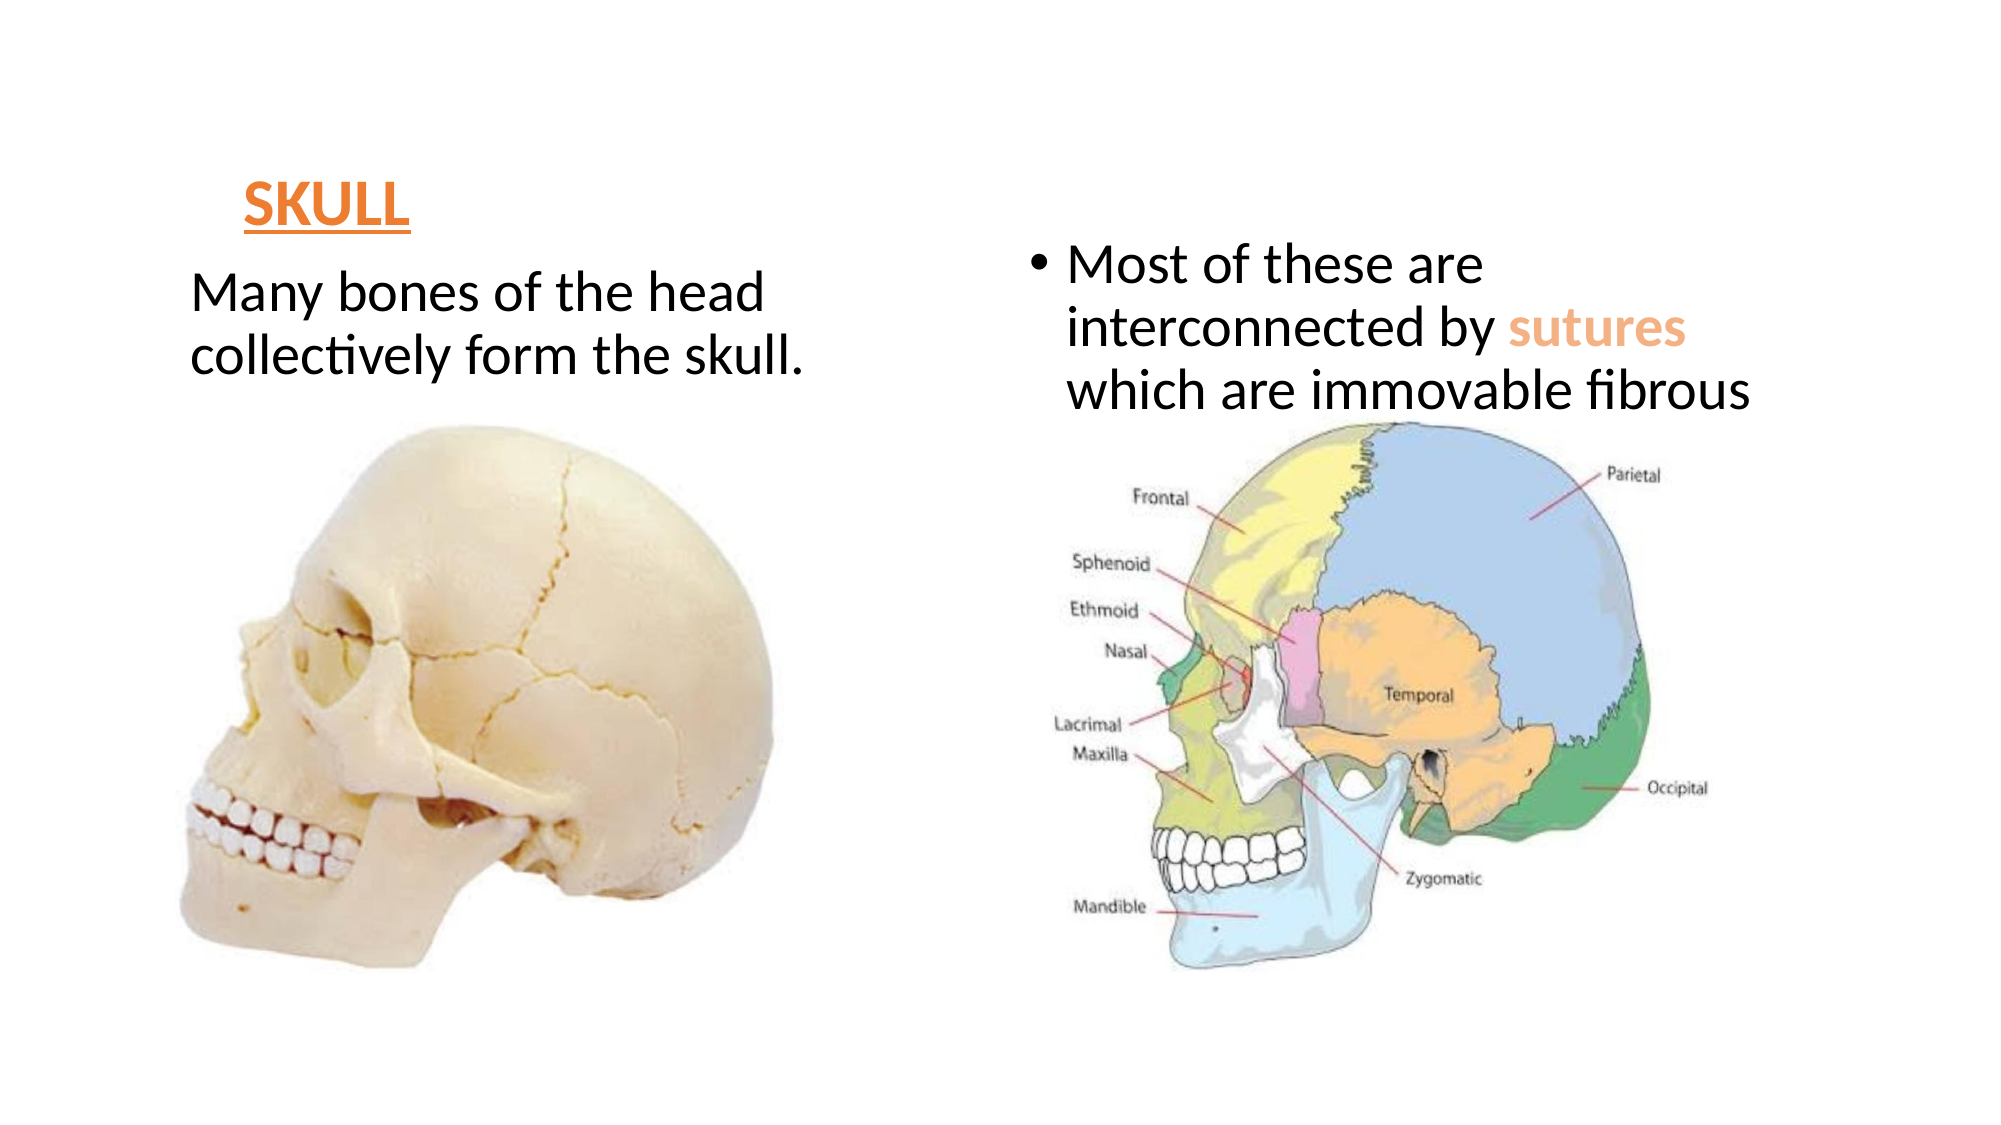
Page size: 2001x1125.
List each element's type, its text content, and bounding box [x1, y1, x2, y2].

list SKULL Many bones of the head collectively form the skull. [175, 160, 956, 990]
picture [175, 422, 790, 983]
list Most of these are interconnected by sutures which are immovable fibrous joint. [1014, 225, 1795, 766]
picture [1044, 415, 1714, 973]
